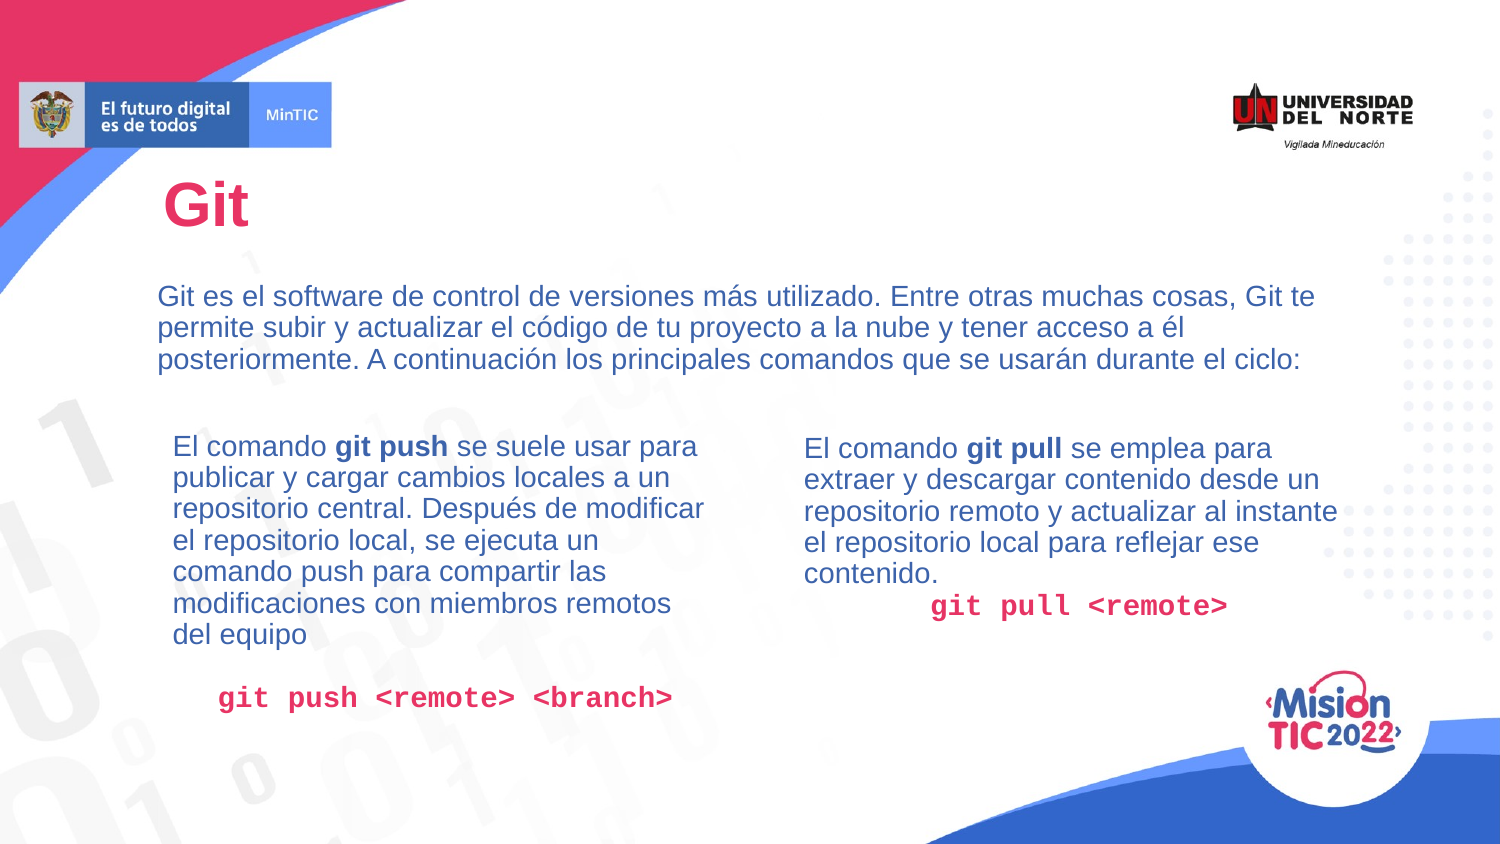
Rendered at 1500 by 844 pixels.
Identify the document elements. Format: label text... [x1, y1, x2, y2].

text_box Git [152, 66, 1390, 246]
text_box El comando git pull se emplea para extraer y descargar contenido desde un repositorio remoto y actualizar al instante el repositorio local para reflejar ese contenido. git pull <remote> [803, 427, 1355, 733]
text_box Git es el software de control de versiones más utilizado. Entre otras muchas cosas, Git te permite subir y actualizar el código de tu proyecto a la nube y tener acceso a él posteriormente. A continuación los principales comandos que se usarán durante el ciclo: [142, 266, 1390, 427]
picture [0, 0, 1500, 844]
text_box El comando git push se suele usar para publicar y cargar cambios locales a un repositorio central. Después de modificar el repositorio local, se ejecuta un comando push para compartir las modificaciones con miembros remotos del equipo git push <remote> <branch> [157, 427, 734, 729]
